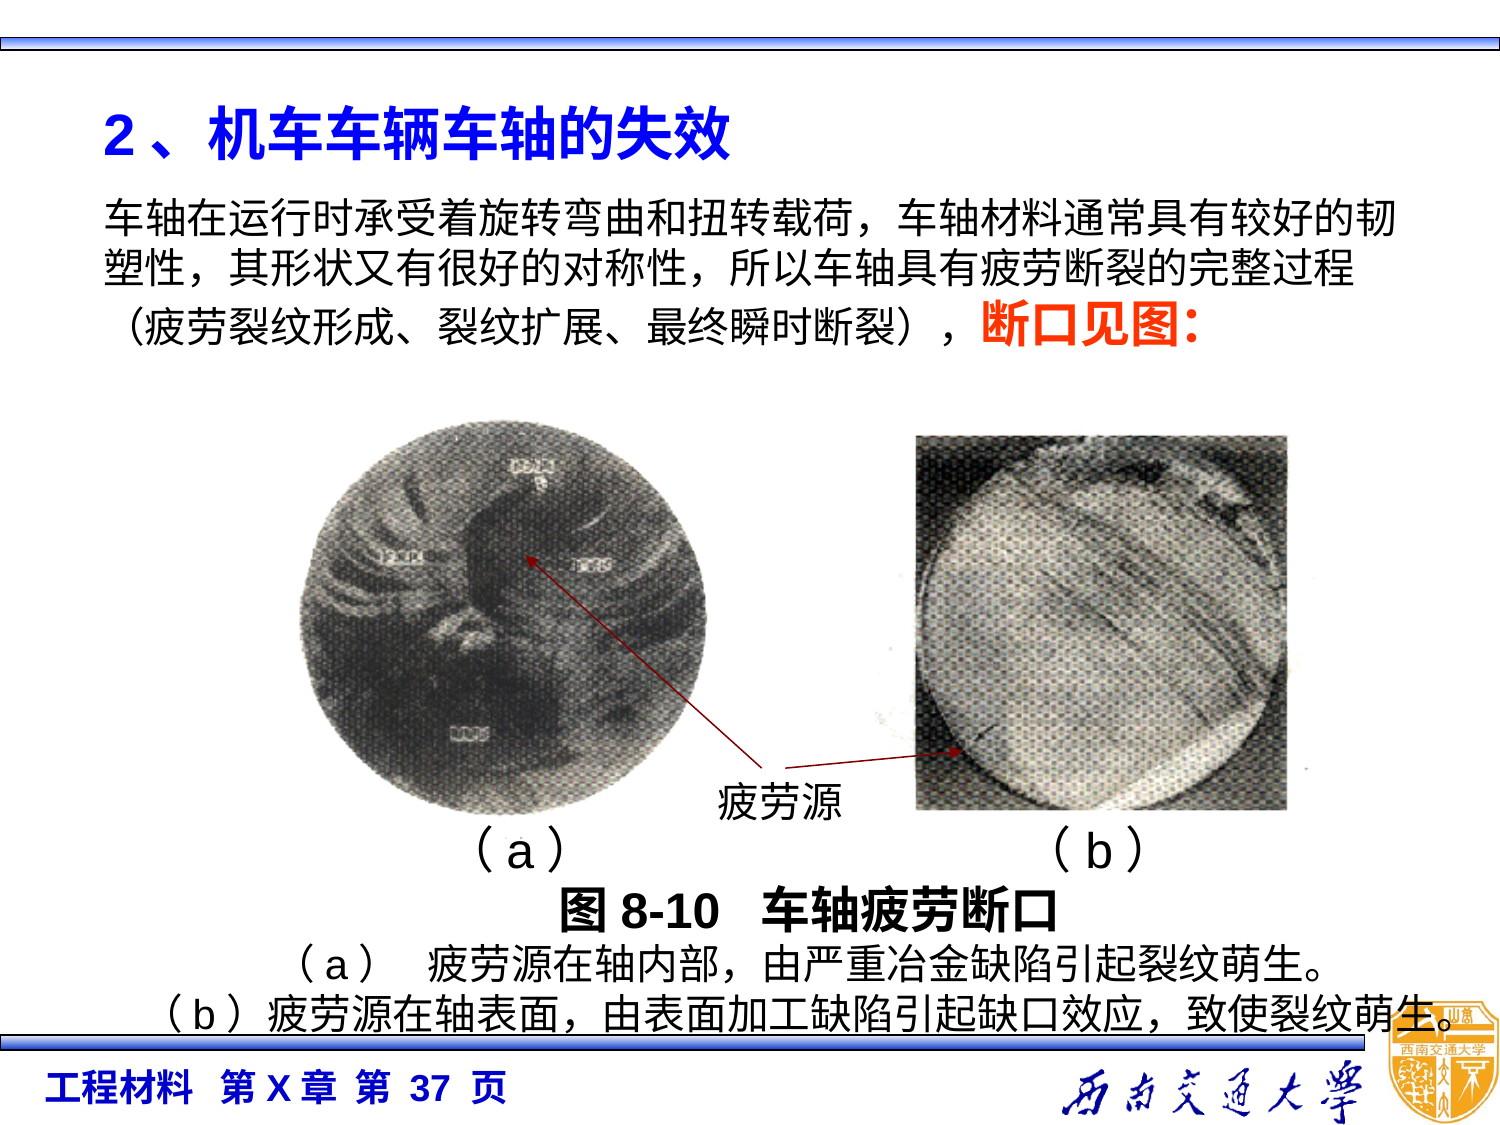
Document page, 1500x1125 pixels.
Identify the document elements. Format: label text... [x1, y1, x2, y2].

text_box 疲劳源 [754, 768, 858, 833]
picture [874, 396, 1329, 864]
picture [1387, 999, 1500, 1125]
text_box 2、机车车辆车轴的失效 车轴在运行时承受着旋转弯曲和扭转载荷，车轴材料通常具有较好的韧塑性，其形状又有很好的对称性，所以车轴具有疲劳断裂的完整过程（疲劳裂纹形成、裂纹扩展、最终瞬时断裂），断口见图： [88, 89, 1436, 360]
text_box （a） （b） 图8-10 车轴疲劳断口 （a） 疲劳源在轴内部，由严重冶金缺陷引起裂纹萌生。 （b）疲劳源在轴表面，由表面加工缺陷引起缺口效应，致使裂纹萌生。 [126, 810, 1494, 1046]
picture [1062, 1059, 1363, 1125]
picture [265, 404, 751, 840]
